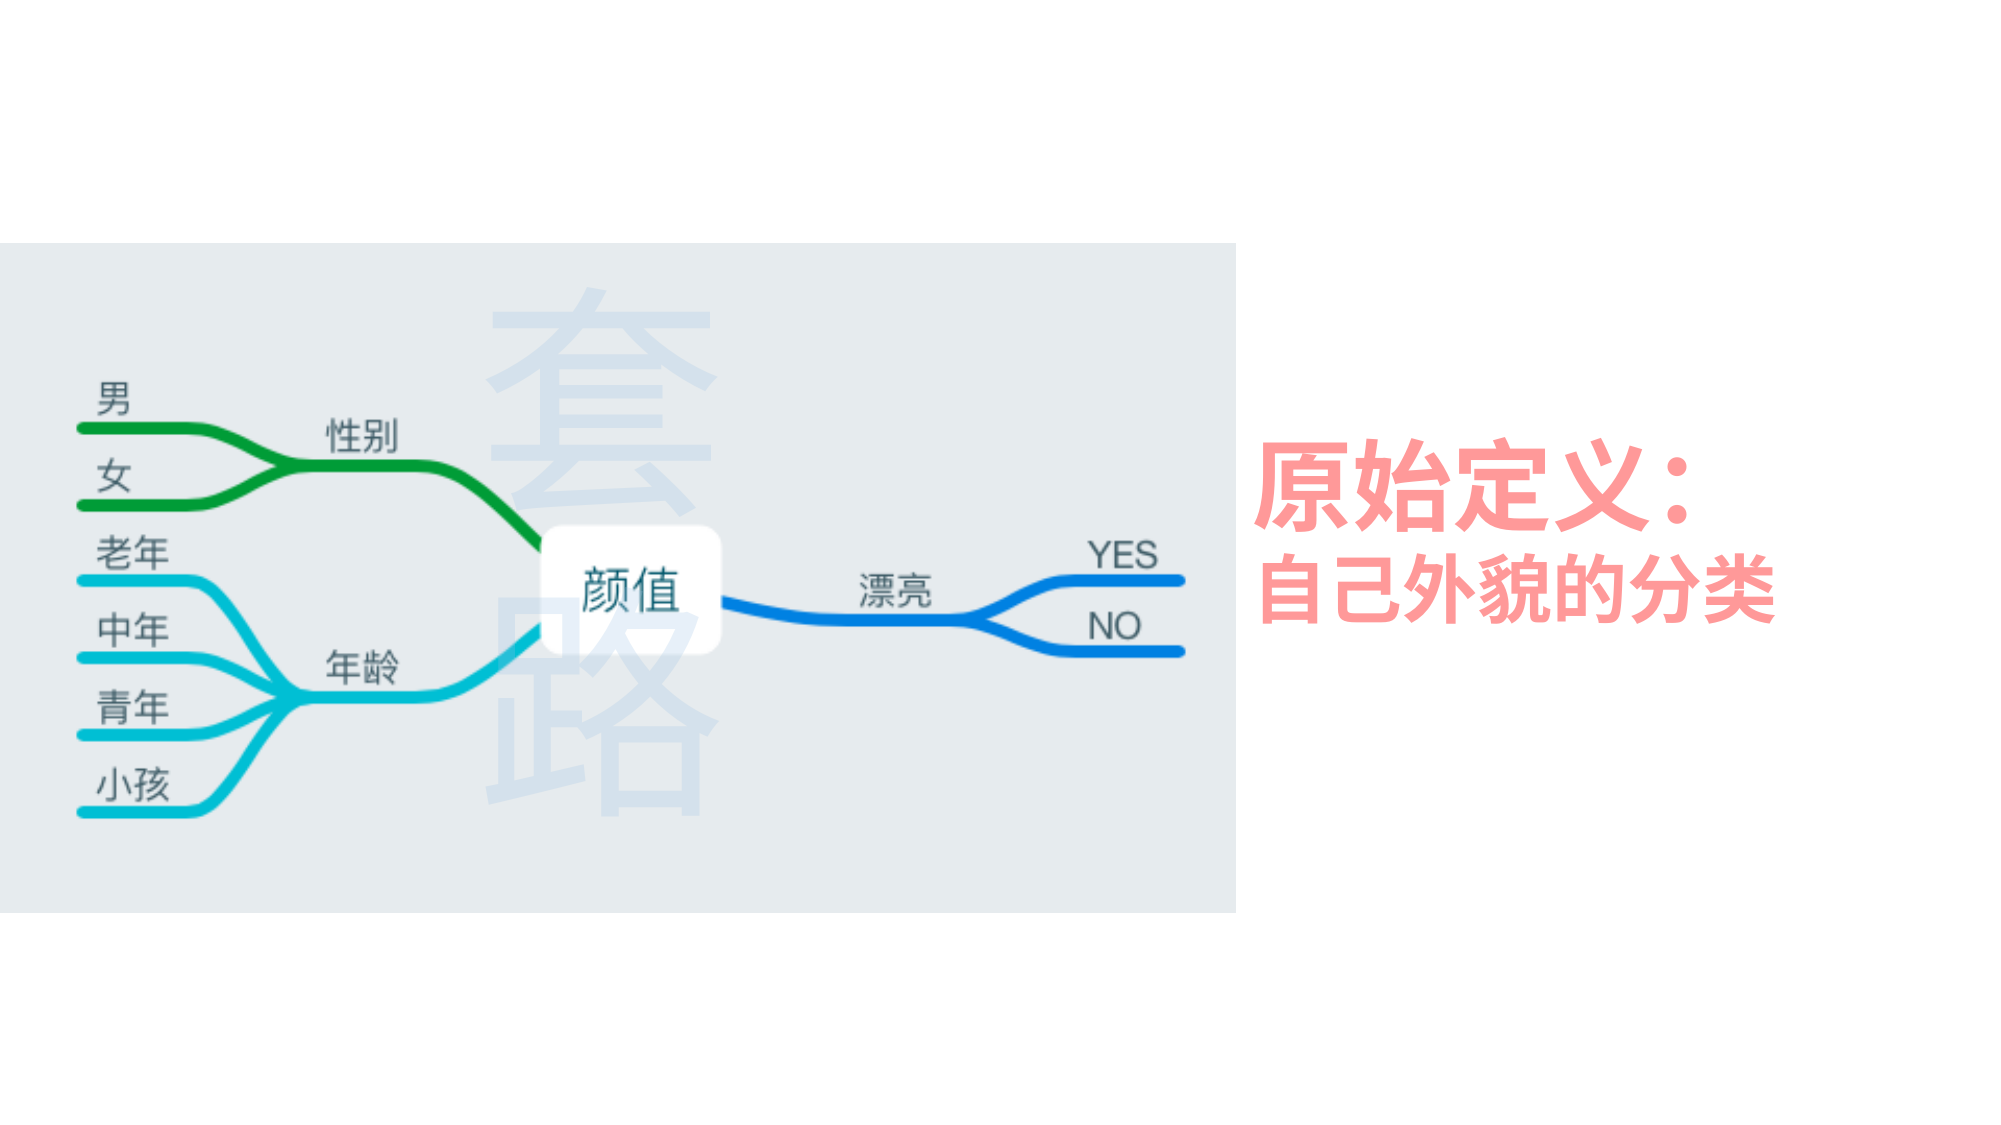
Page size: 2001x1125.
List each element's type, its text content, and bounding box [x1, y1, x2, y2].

text_box 原始定义： 自己外貌的分类 [1238, 415, 1793, 641]
picture [0, 243, 1236, 913]
text_box 套 路 [461, 239, 997, 243]
